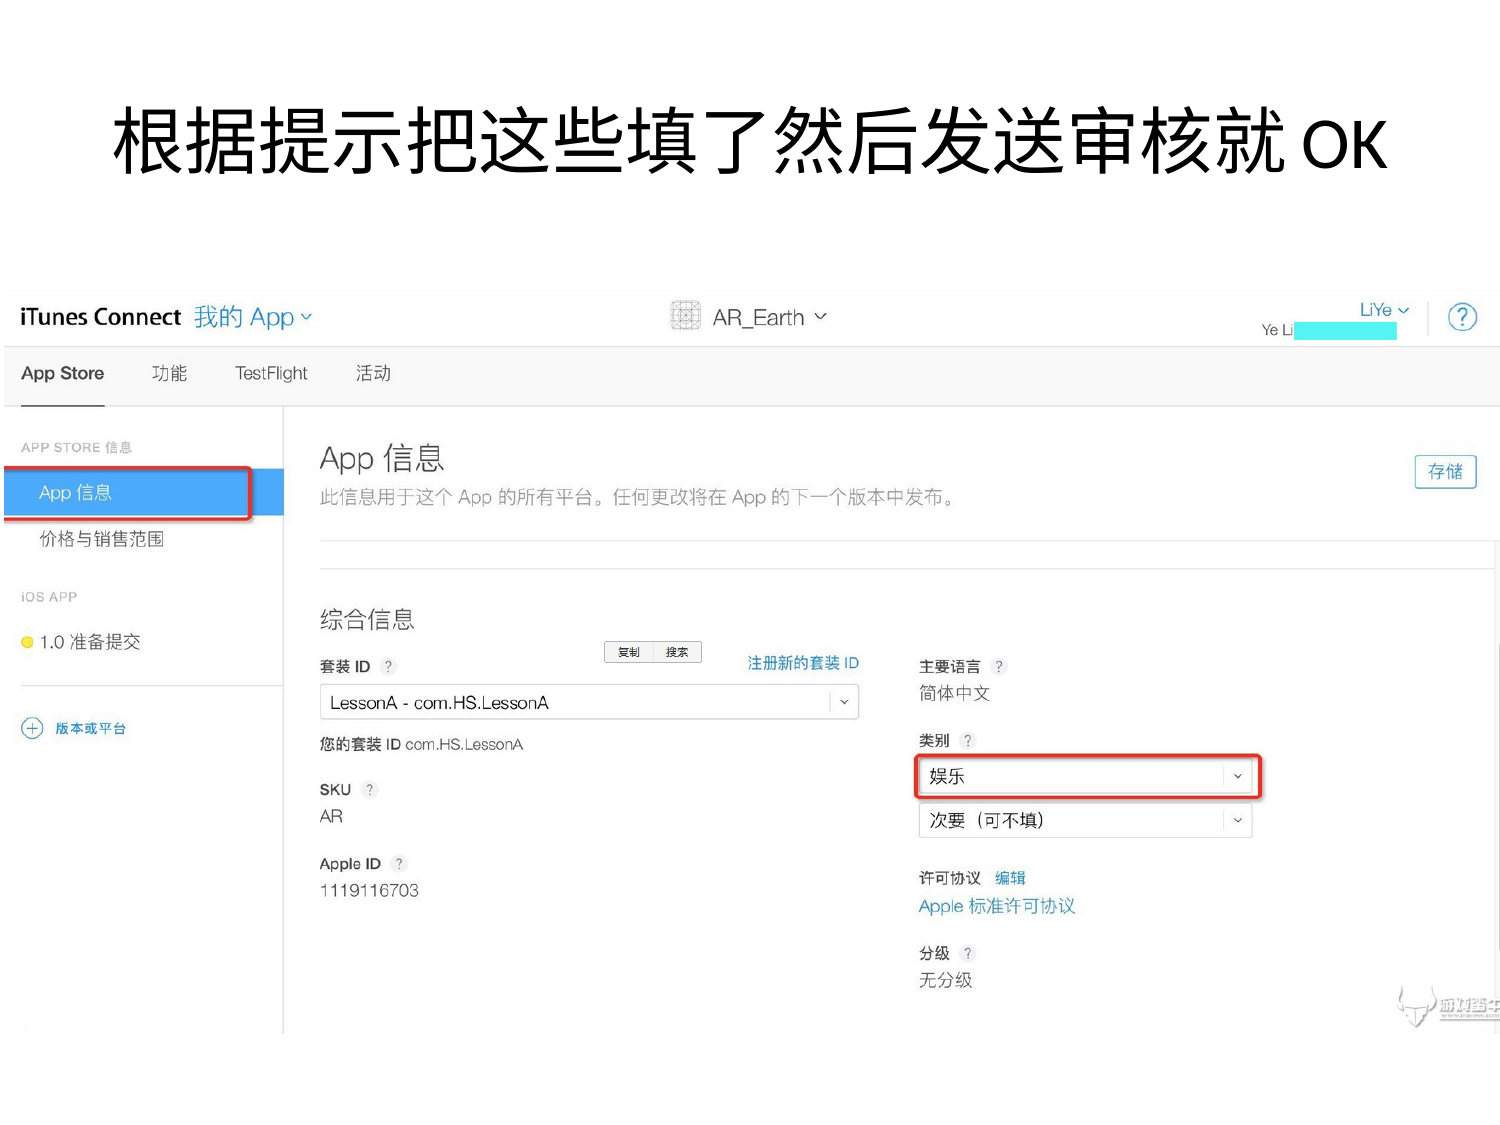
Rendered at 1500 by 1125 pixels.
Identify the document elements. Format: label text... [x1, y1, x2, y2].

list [4, 290, 1500, 1037]
title 根据提示把这些填了然后发送审核就OK [75, 45, 1425, 233]
